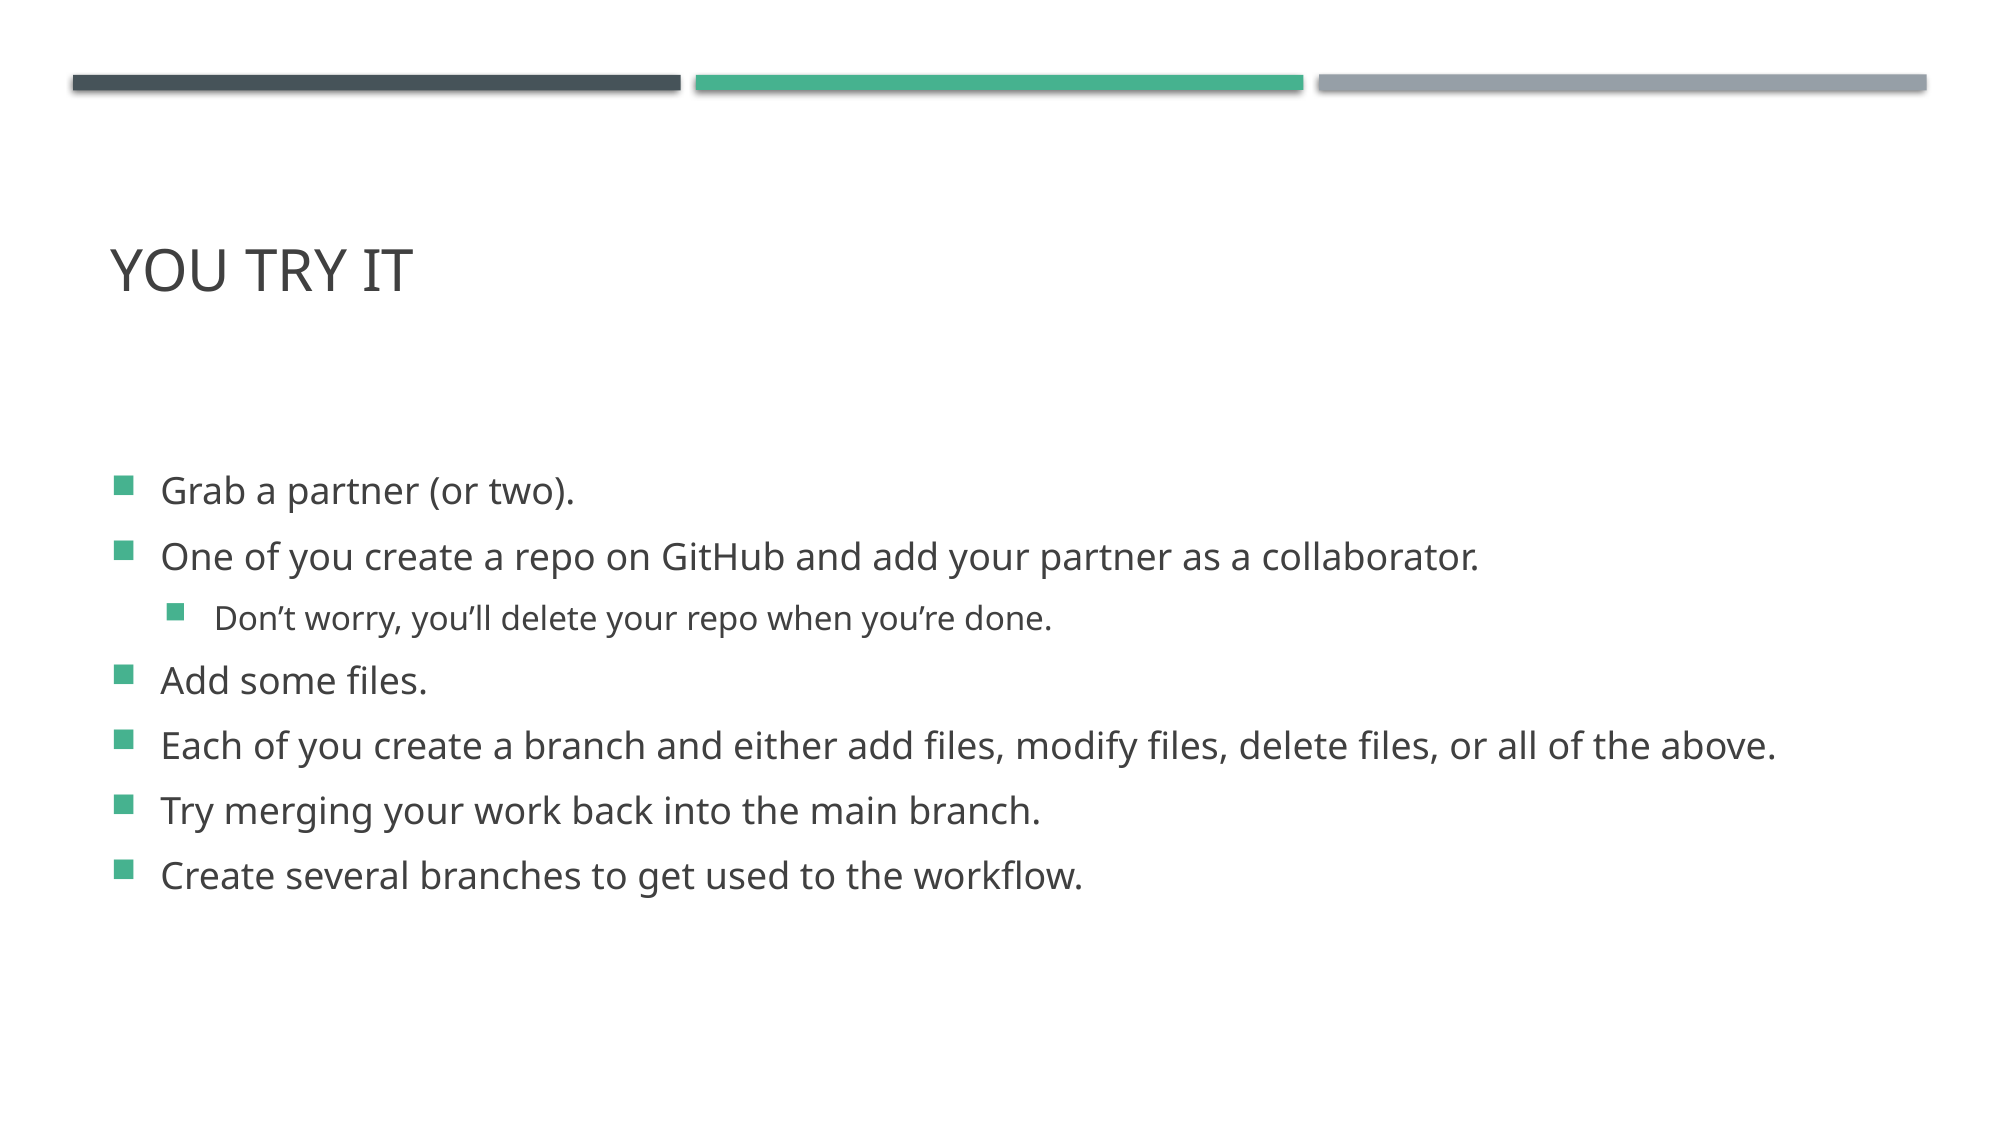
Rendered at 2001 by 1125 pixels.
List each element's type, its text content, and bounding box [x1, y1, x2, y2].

title You Try It [95, 115, 1905, 311]
list Grab a partner (or two). One of you create a repo on GitHub and add your partner as a collaborator. Don’t worry, you’ll delete your repo when you’re done. Add some files. Each of you create a branch and either add files, modify files, delete files, or all of the above. Try merging your work back into the main branch. Create several branches to get used to the workflow. [95, 383, 1905, 981]
